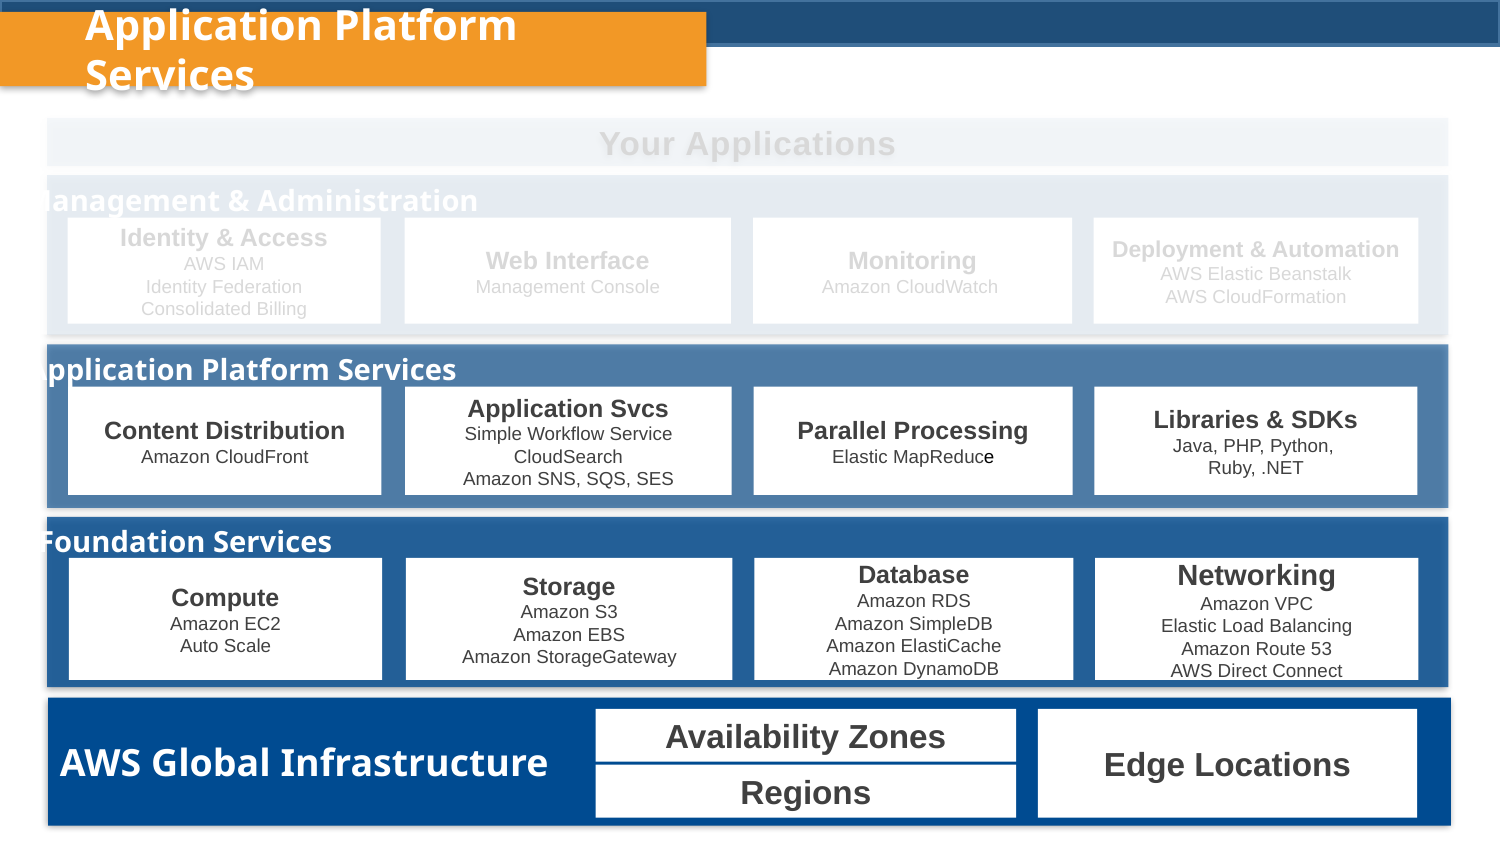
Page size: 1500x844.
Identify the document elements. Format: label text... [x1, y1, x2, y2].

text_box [46, 117, 1452, 826]
text_box Application Platform Services [0, 11, 707, 87]
text_box [0, 101, 1500, 337]
